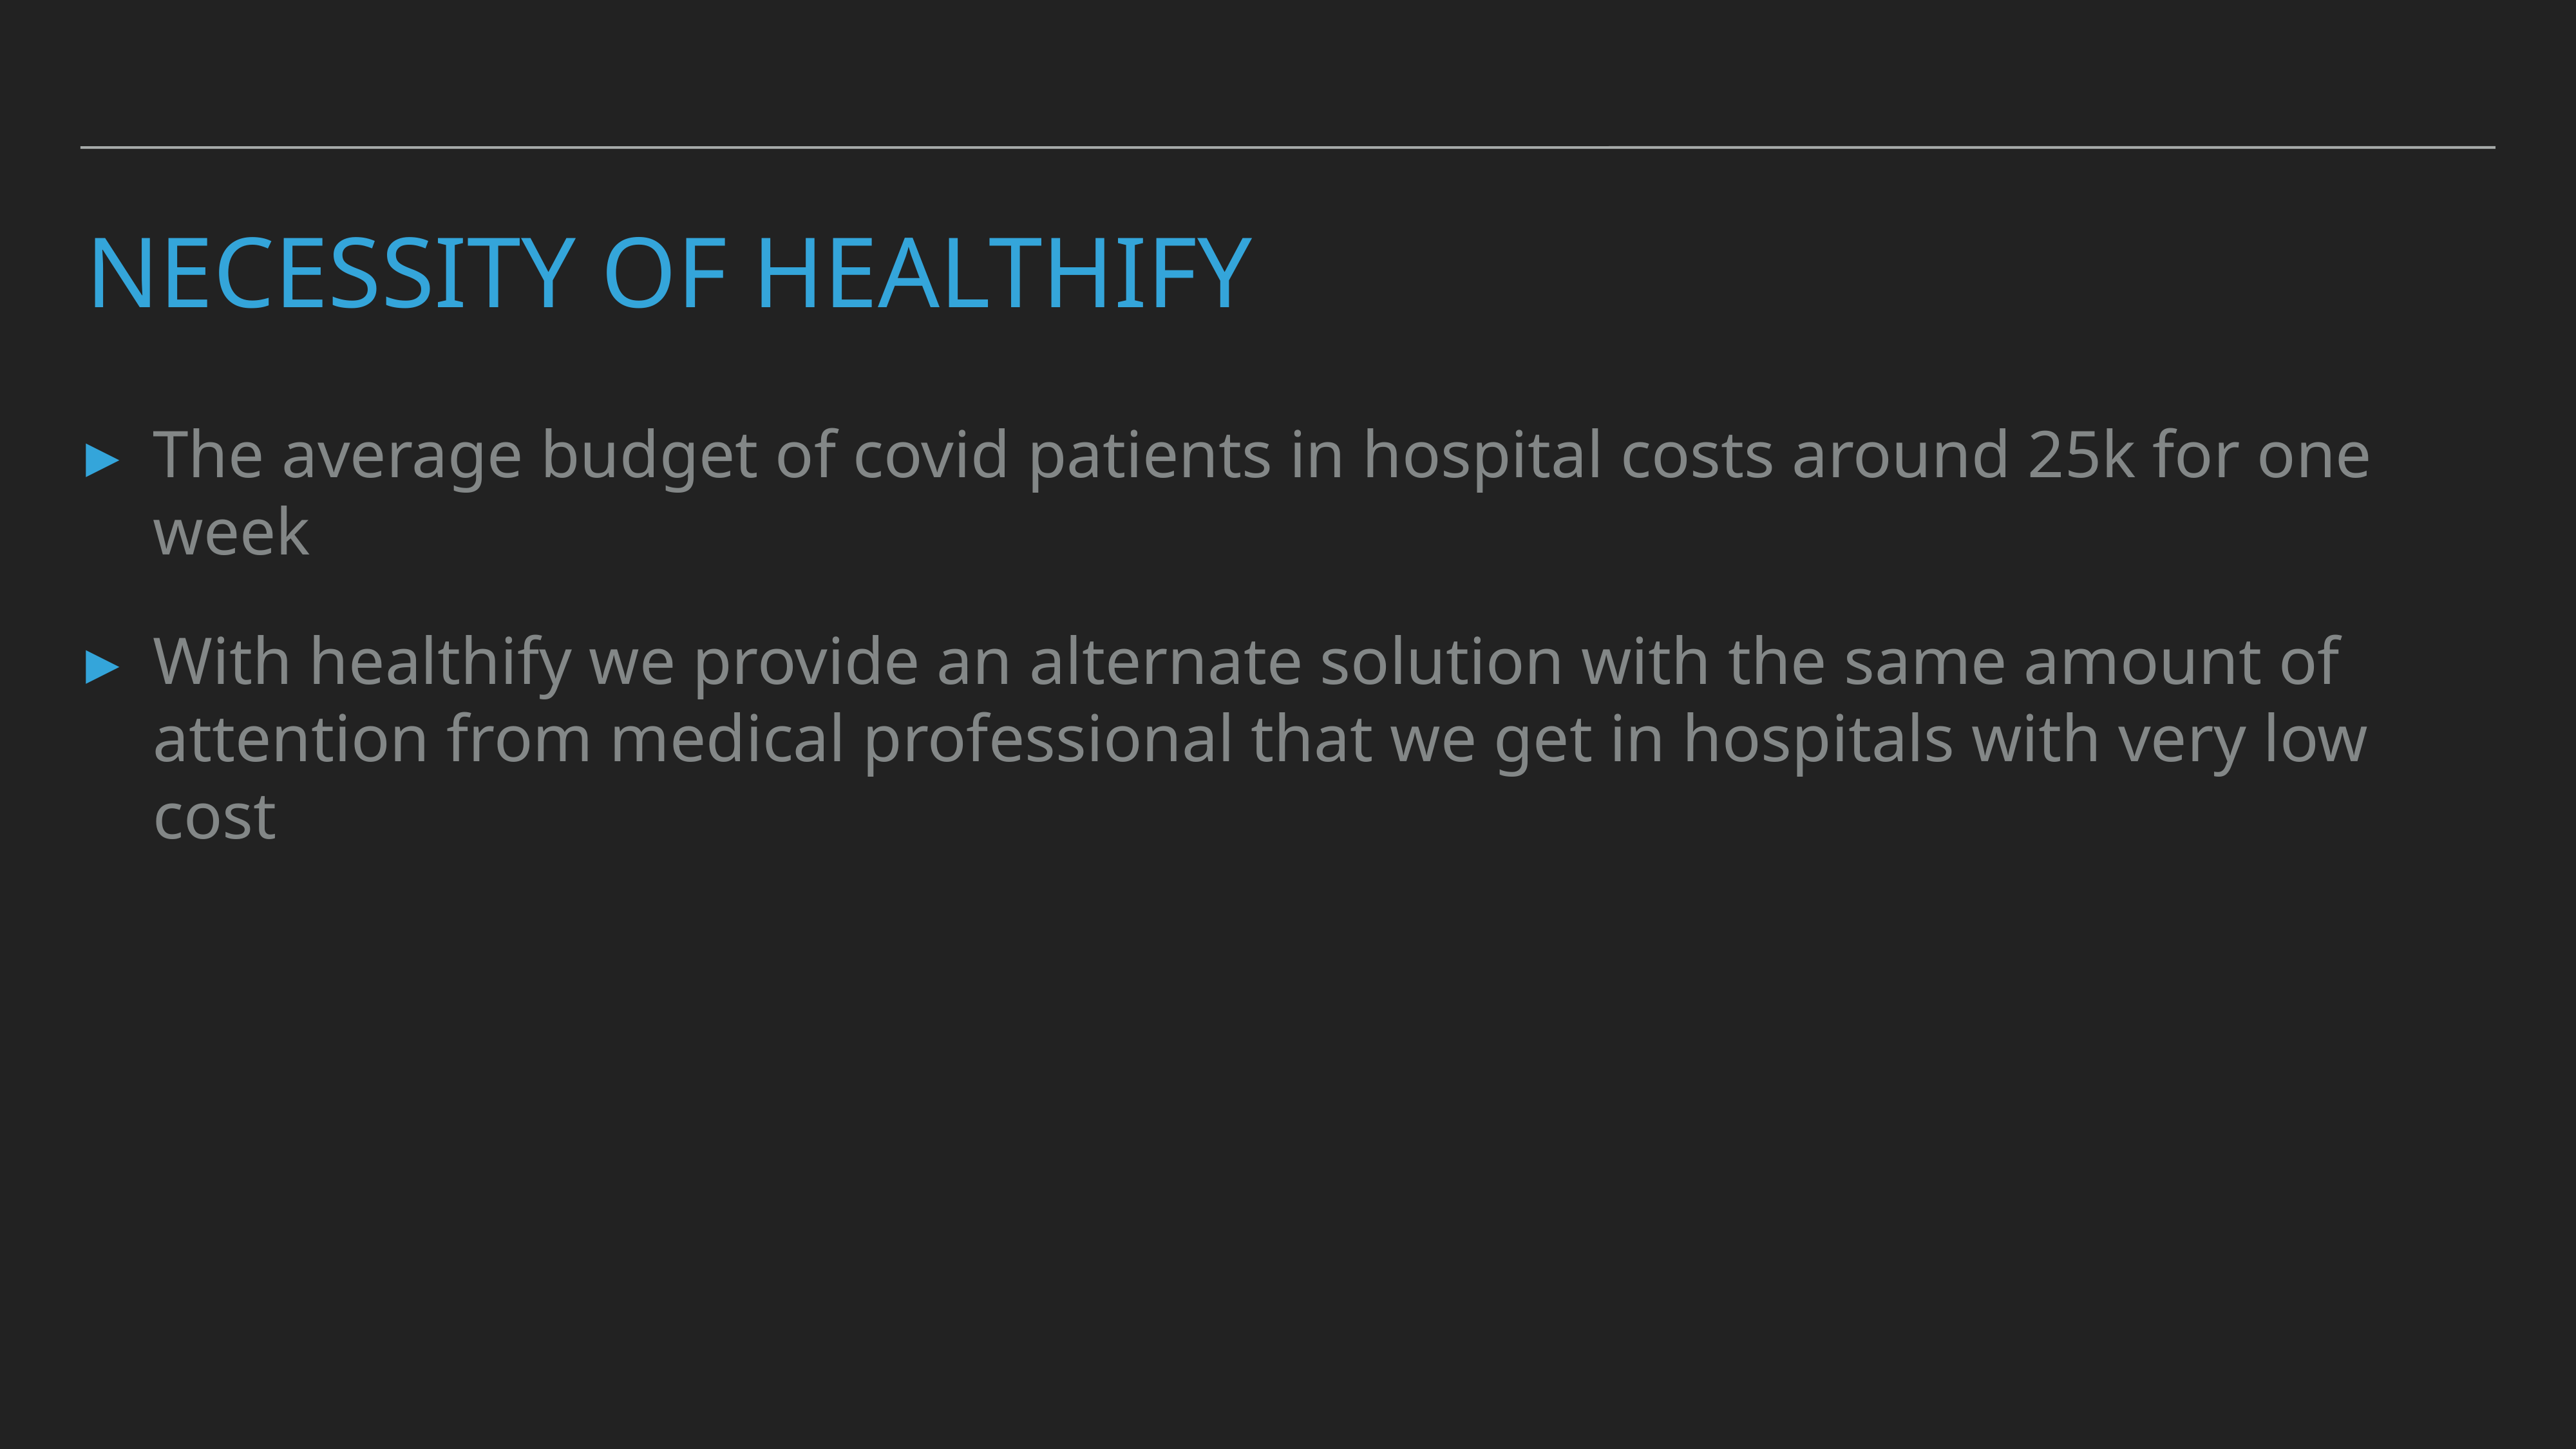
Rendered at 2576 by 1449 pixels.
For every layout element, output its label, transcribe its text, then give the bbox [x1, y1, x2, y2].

list The average budget of covid patients in hospital costs around 25k for one week With healthify we provide an alternate solution with the same amount of attention from medical professional that we get in hospitals with very low cost [80, 407, 2496, 1316]
title Necessity of healthify [80, 227, 2496, 336]
